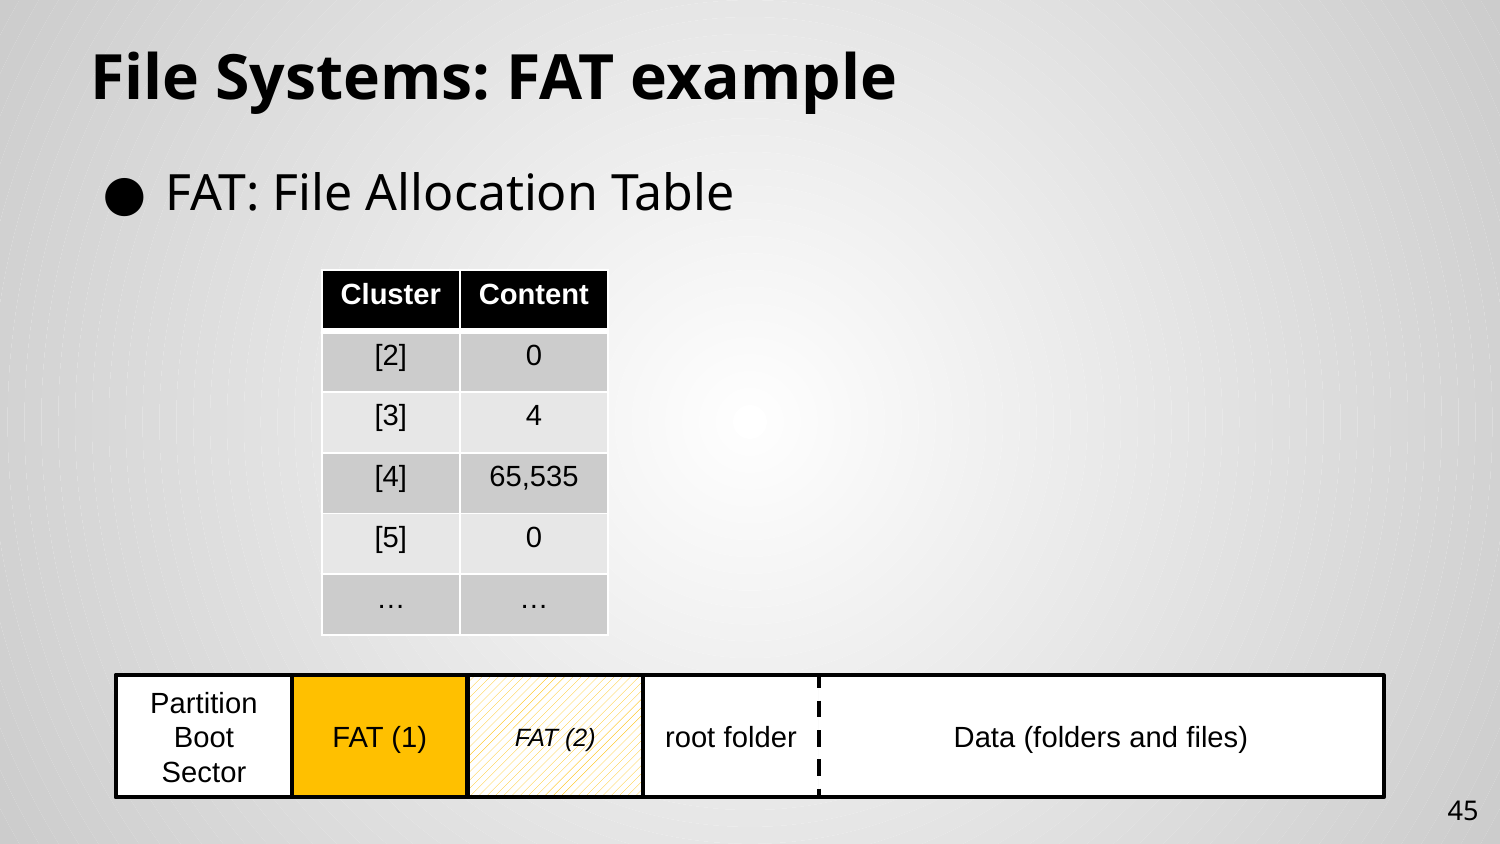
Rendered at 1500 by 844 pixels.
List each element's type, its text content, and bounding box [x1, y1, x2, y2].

table_cell 4 [461, 393, 607, 452]
table_cell 65,535 [461, 454, 607, 513]
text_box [115, 674, 1384, 798]
table_cell … [323, 575, 459, 634]
table_cell [2] [323, 334, 459, 391]
table_cell [3] [323, 393, 459, 452]
table_cell 0 [461, 334, 607, 391]
title File Systems: FAT example [75, 33, 1425, 128]
table_header Content [461, 271, 607, 328]
table_cell 0 [461, 514, 607, 573]
table_cell … [461, 575, 607, 634]
list FAT: File Allocation Table [75, 145, 1425, 808]
table_header Cluster [323, 271, 459, 328]
slide_number 45 [1403, 779, 1494, 844]
table_cell [4] [323, 454, 459, 513]
table_cell [5] [323, 514, 459, 573]
